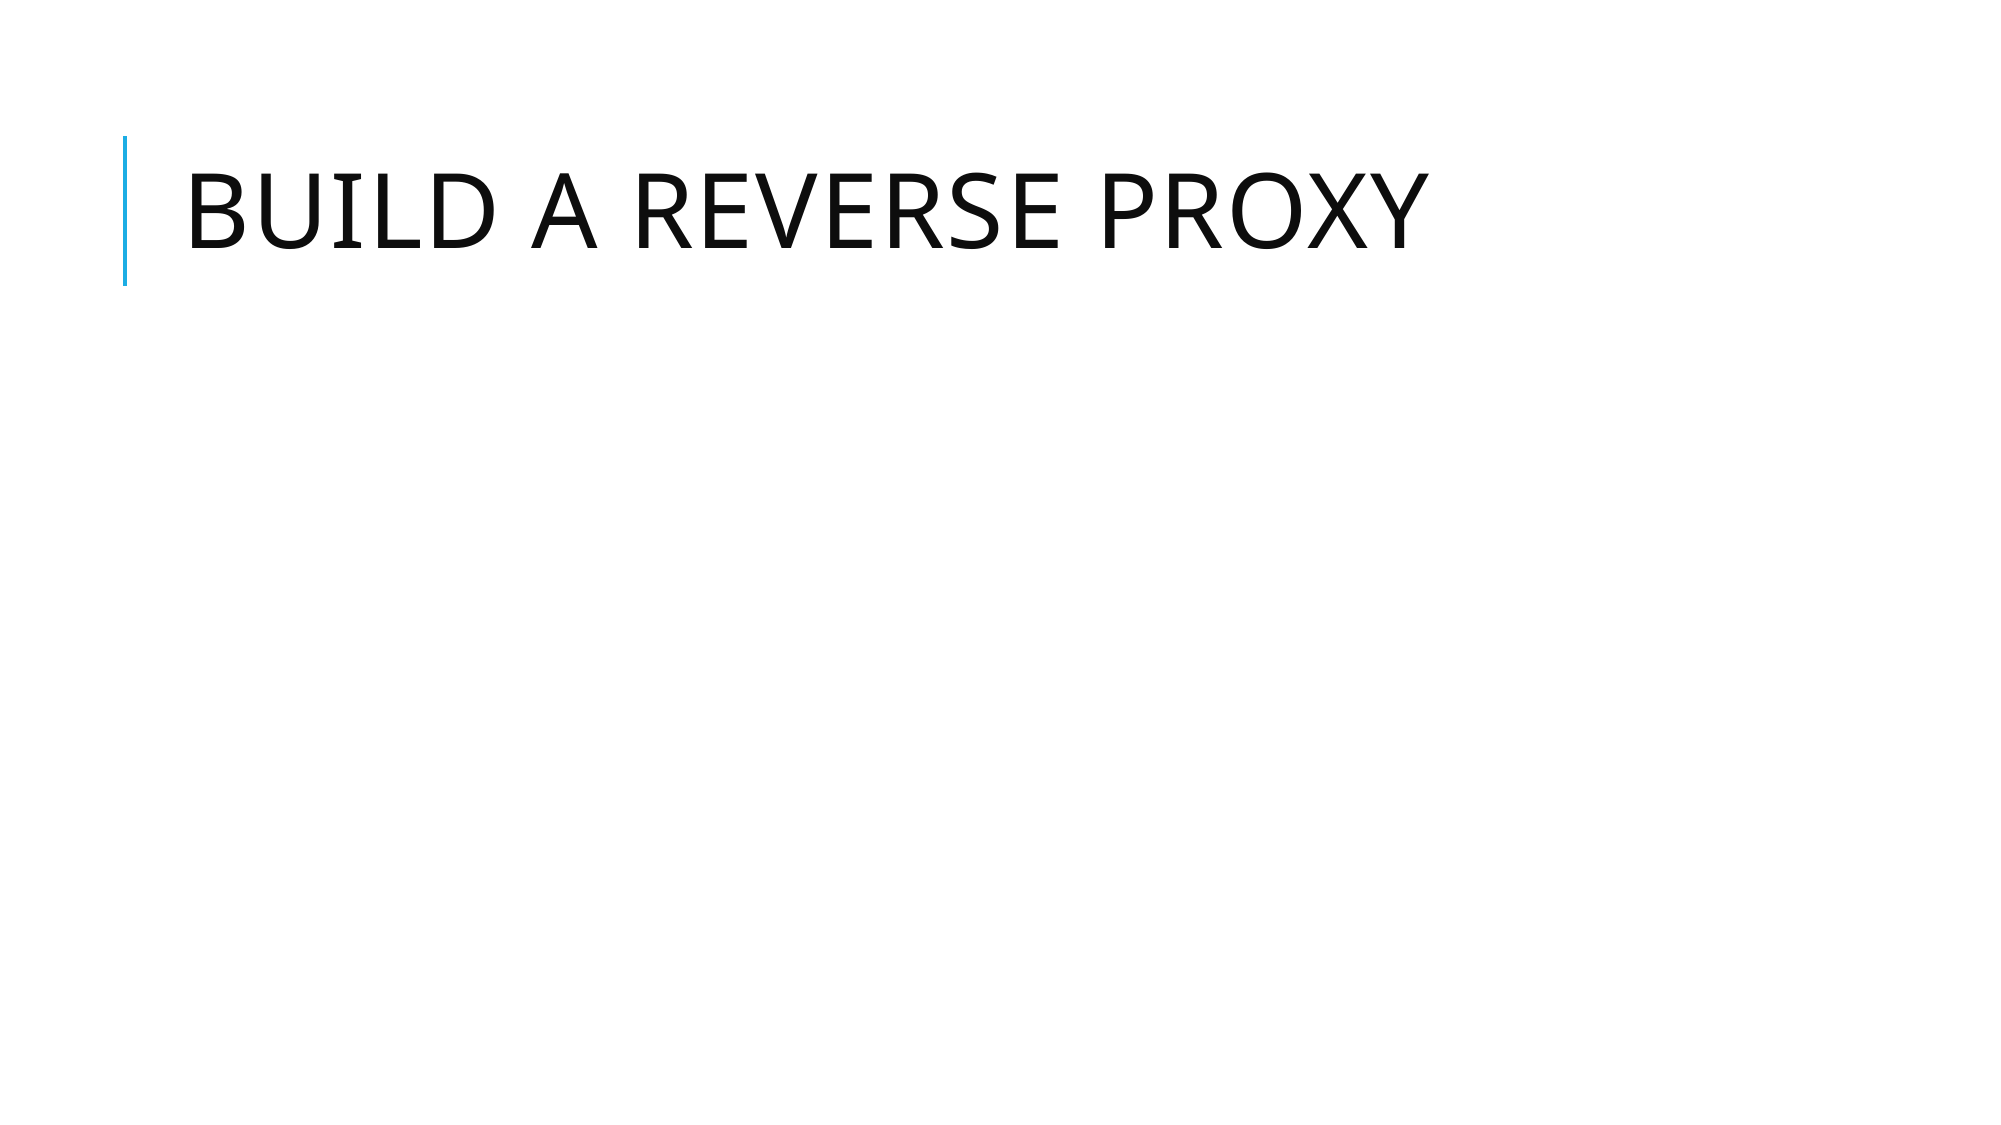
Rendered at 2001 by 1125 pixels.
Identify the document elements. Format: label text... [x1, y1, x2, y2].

title Build a reverse proxy [168, 96, 1763, 342]
